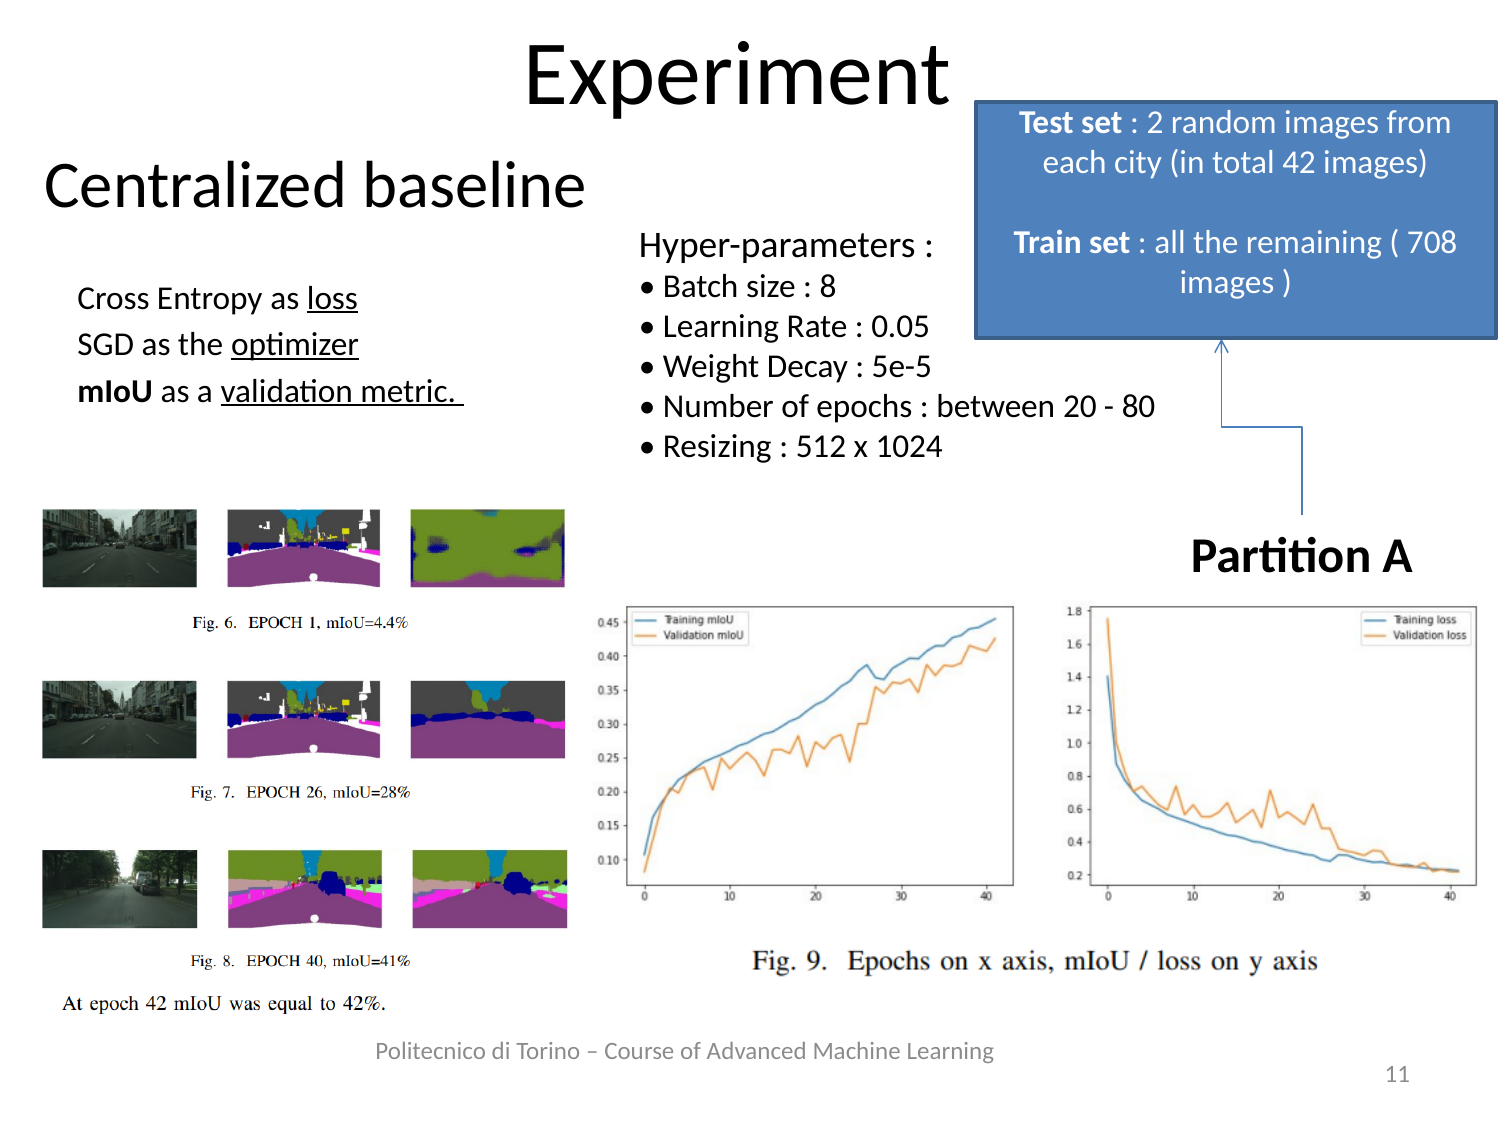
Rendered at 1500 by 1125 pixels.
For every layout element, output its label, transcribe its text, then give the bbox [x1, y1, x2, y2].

text_box Test set : 2 random images from each city (in total 42 images) Train set : all the remaining ( 708 images ) [974, 100, 1498, 340]
list Centralized baseline [29, 133, 974, 269]
picture [584, 597, 1493, 983]
slide_number 11 [1074, 1042, 1425, 1103]
text_box Hyper-parameters : • Batch size : 8 • Learning Rate : 0.05 • Weight Decay : 5e-5 • Number of epochs : between 20 - 80 • Resizing : 512 x 1024 [624, 212, 1171, 517]
text_box Partition A [1176, 515, 1428, 590]
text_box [1173, 386, 1351, 468]
title Experiment [62, 0, 1413, 133]
footer Politecnico di Torino – Course of Advanced Machine Learning [348, 1035, 1023, 1095]
picture [8, 491, 579, 1031]
text_box Cross Entropy as loss SGD as the optimizer mIoU as a validation metric. [62, 268, 525, 470]
